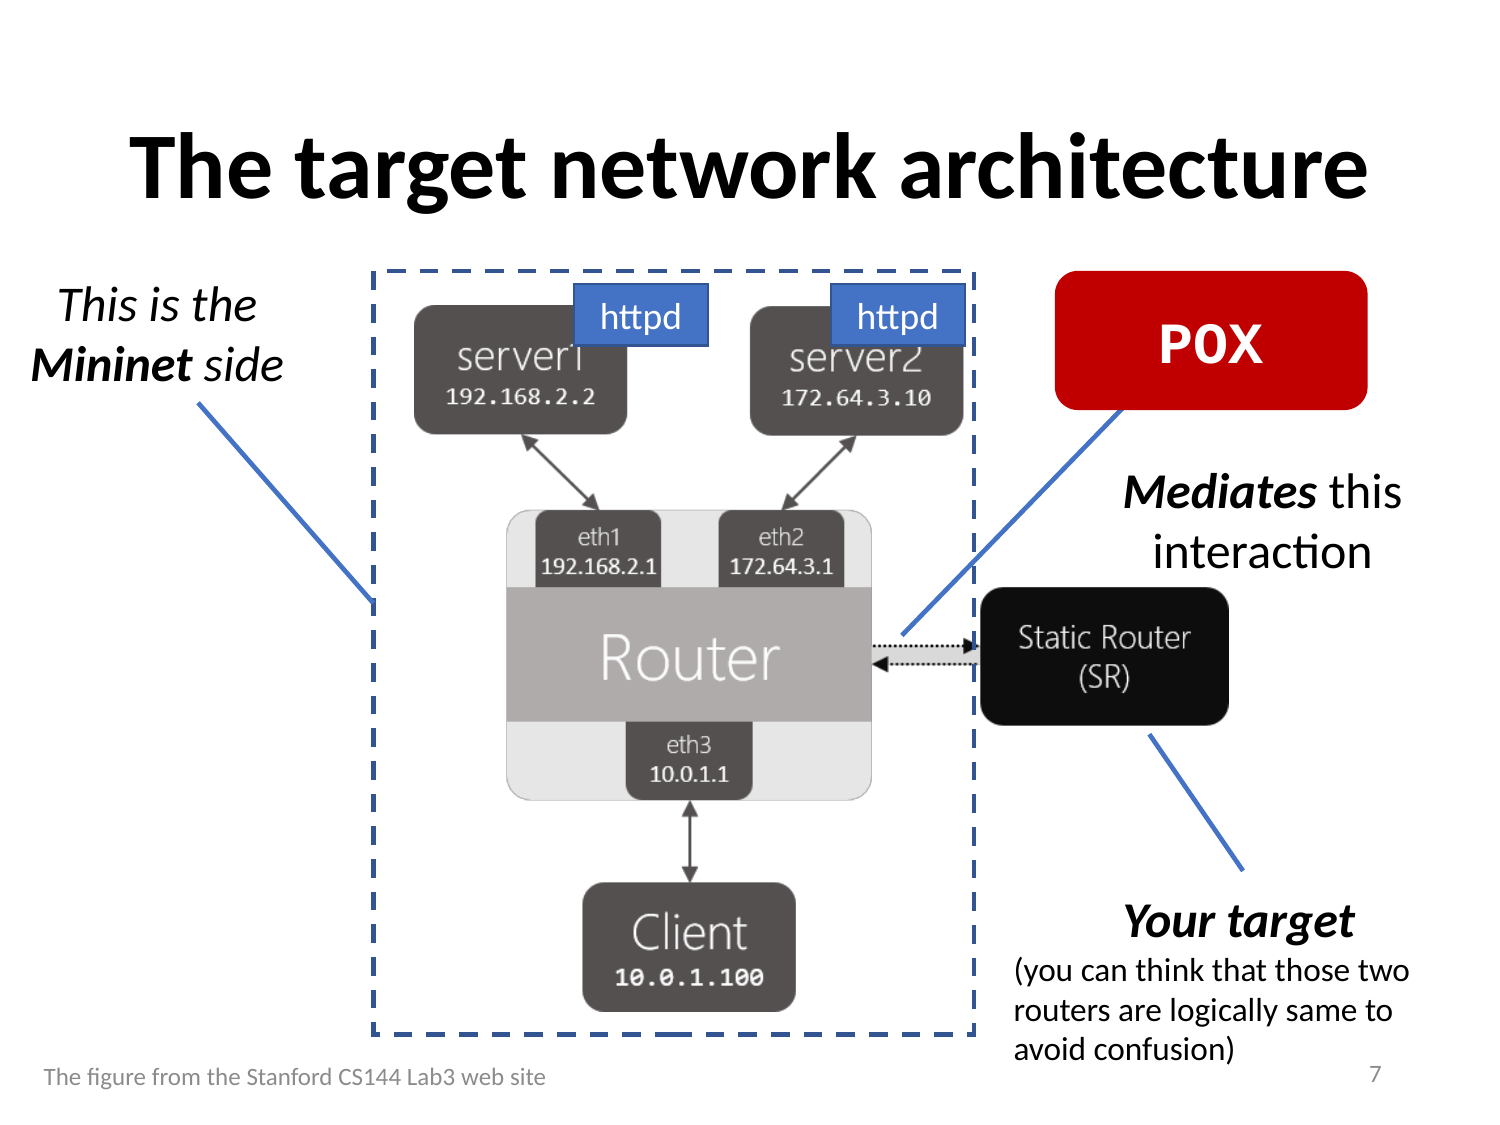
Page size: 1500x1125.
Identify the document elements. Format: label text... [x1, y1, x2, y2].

text_box Mediates this interaction [1229, 487, 1500, 550]
slide_number 7 [1059, 1070, 1397, 1103]
text_box [372, 270, 975, 1036]
text_box Your target (you can think that those two routers are logically same to avoid confusion) [998, 885, 1480, 1070]
picture [414, 305, 1229, 1012]
text_box httpd [830, 283, 966, 305]
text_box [901, 406, 1124, 636]
text_box httpd [573, 283, 709, 305]
text_box This is the Mininet side [6, 259, 308, 404]
text_box POX [1053, 269, 1369, 412]
footer The figure from the Stanford CS144 Lab3 web site [7, 1045, 584, 1106]
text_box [198, 402, 374, 604]
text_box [1149, 734, 1244, 871]
title The target network architecture [103, 59, 1397, 278]
